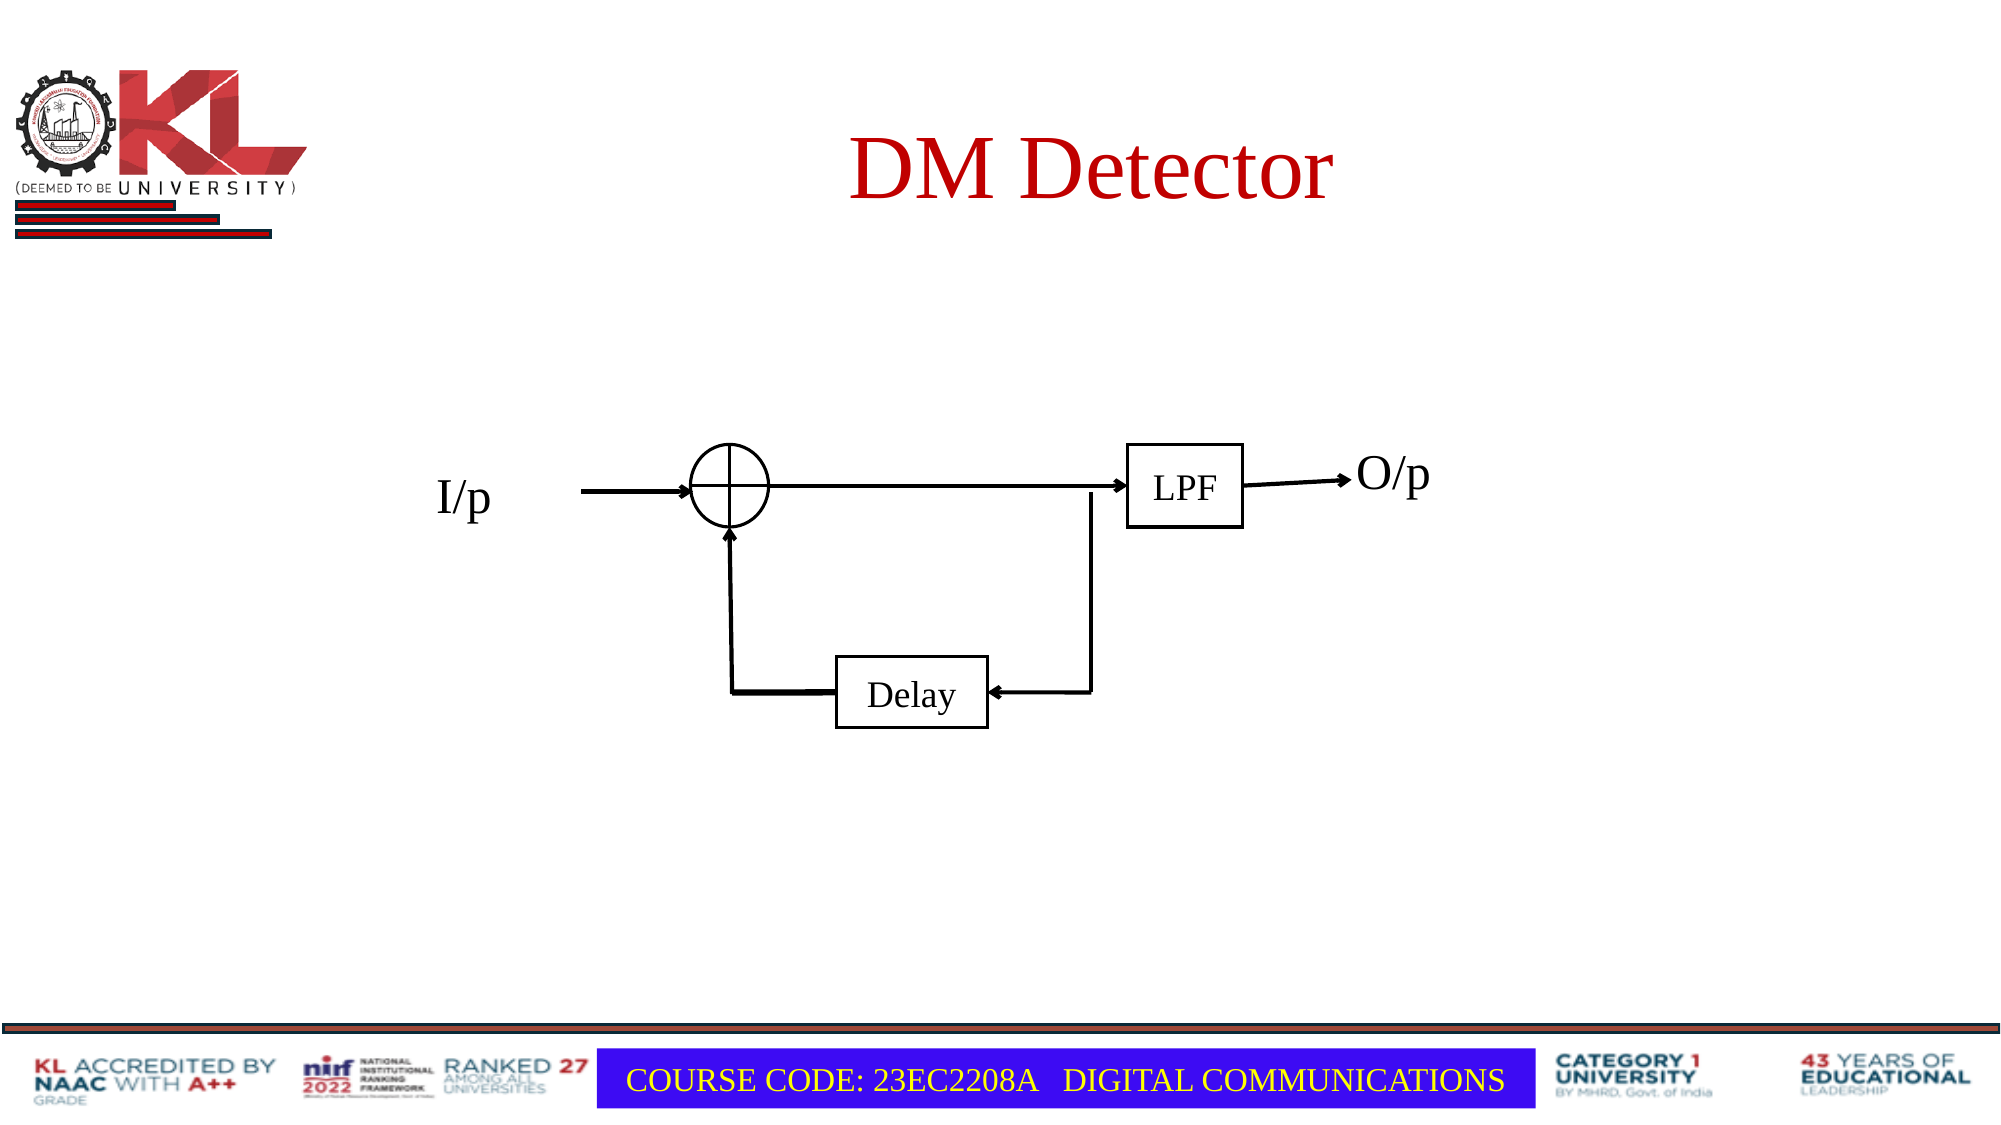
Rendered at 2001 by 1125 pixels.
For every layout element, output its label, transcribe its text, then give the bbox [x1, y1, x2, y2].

text_box [688, 442, 771, 529]
picture [3, 1035, 2000, 1125]
text_box O/p [1341, 432, 1508, 508]
title DM Detector [291, 60, 1893, 278]
picture [16, 70, 291, 195]
text_box I/p [421, 456, 588, 531]
footer COURSE CODE: 23EC2208A DIGITAL COMMUNICATIONS [596, 1048, 1536, 1109]
text_box LPF [1126, 443, 1244, 529]
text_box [1241, 479, 1353, 487]
text_box Delay [835, 655, 989, 729]
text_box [729, 526, 733, 695]
